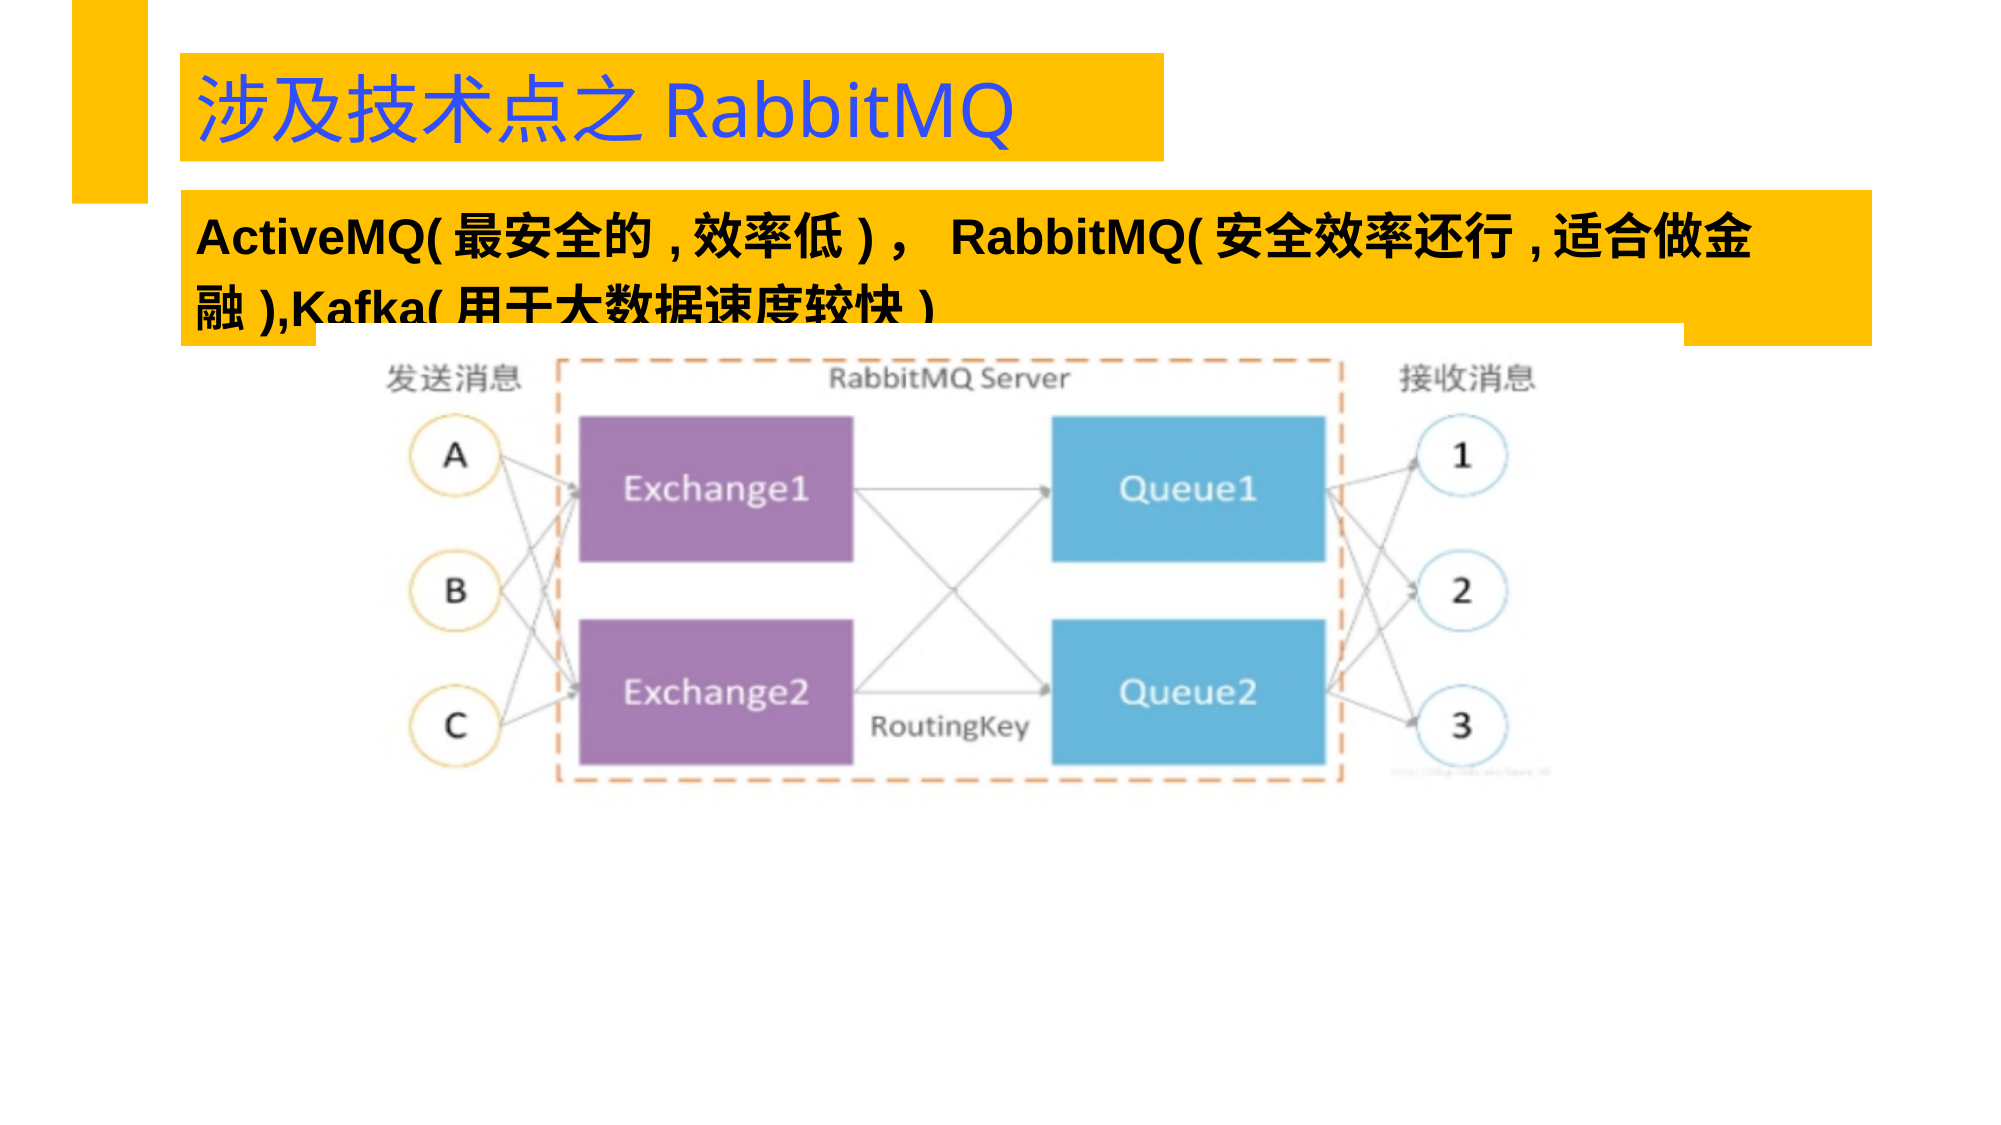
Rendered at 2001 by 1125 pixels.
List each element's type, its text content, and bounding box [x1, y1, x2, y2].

table_header ActiveMQ(最安全的,效率低)，RabbitMQ(安全效率还行,适合做金融),Kafka(用于大数据速度较快) [181, 190, 1872, 346]
text_box [71, 0, 149, 205]
text_box 涉及技术点之RabbitMQ [180, 53, 1164, 162]
picture [316, 323, 1684, 812]
